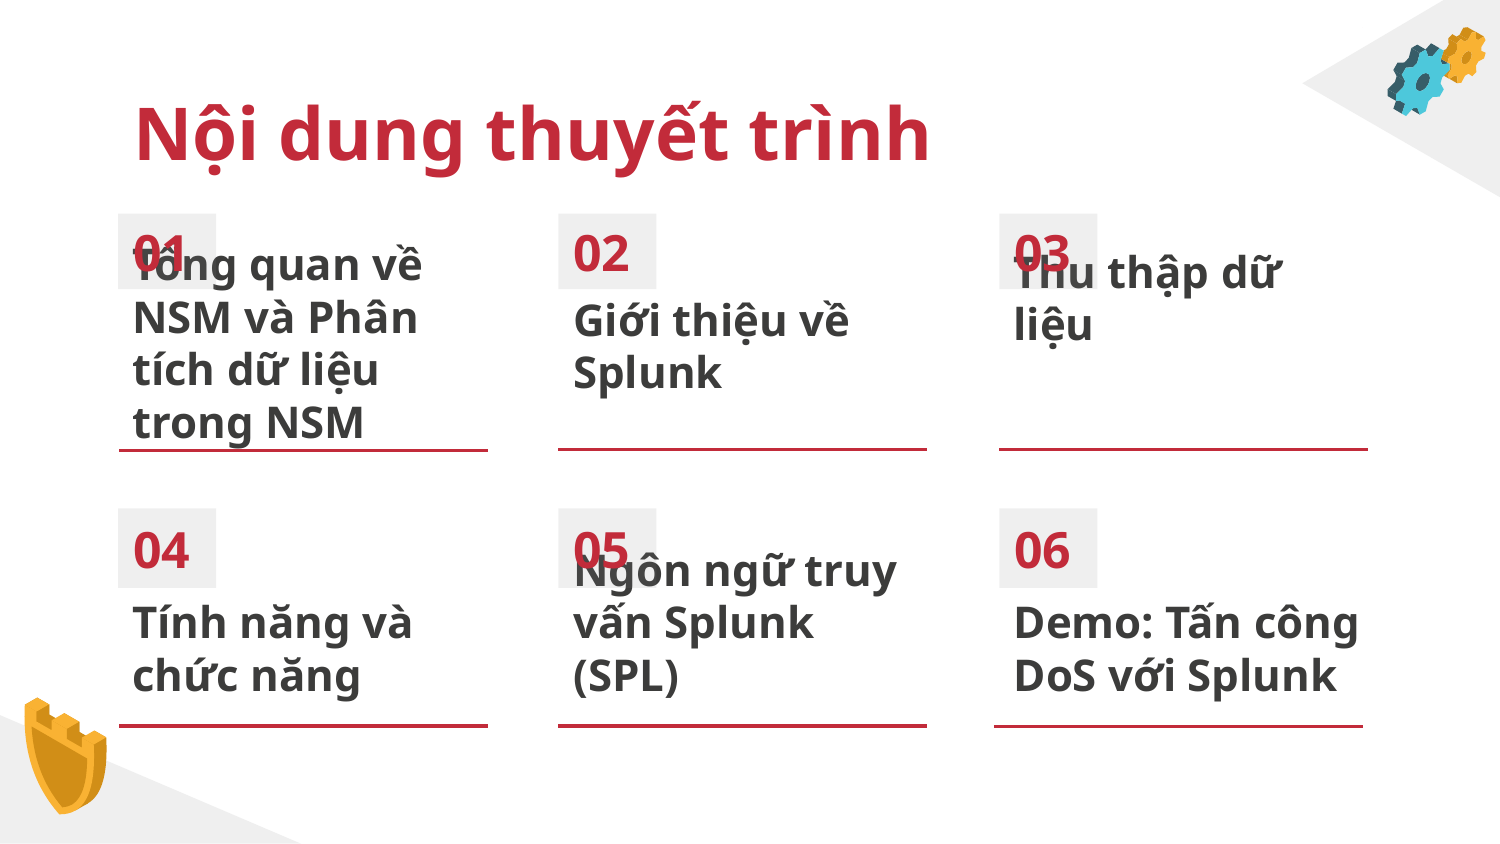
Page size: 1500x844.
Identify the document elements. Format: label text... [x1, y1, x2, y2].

subtitle Tổng quan về NSM và Phân tích dữ liệu trong NSM [117, 289, 501, 462]
title 01 [118, 213, 217, 290]
subtitle Thu thập dữ liệu [998, 289, 1382, 365]
subtitle Ngôn ngữ truy vấn Splunk (SPL) [558, 584, 942, 715]
subtitle Demo: Tấn công DoS với Splunk [998, 584, 1382, 715]
title 04 [118, 508, 217, 588]
subtitle Giới thiệu về Splunk [558, 289, 942, 413]
title 05 [558, 508, 657, 588]
title 06 [999, 508, 1098, 588]
title 03 [999, 213, 1098, 290]
title Nội dung thuyết trình [118, 72, 1382, 167]
subtitle Tính năng và chức năng [117, 584, 501, 715]
title 02 [558, 213, 657, 290]
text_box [1387, 27, 1486, 117]
